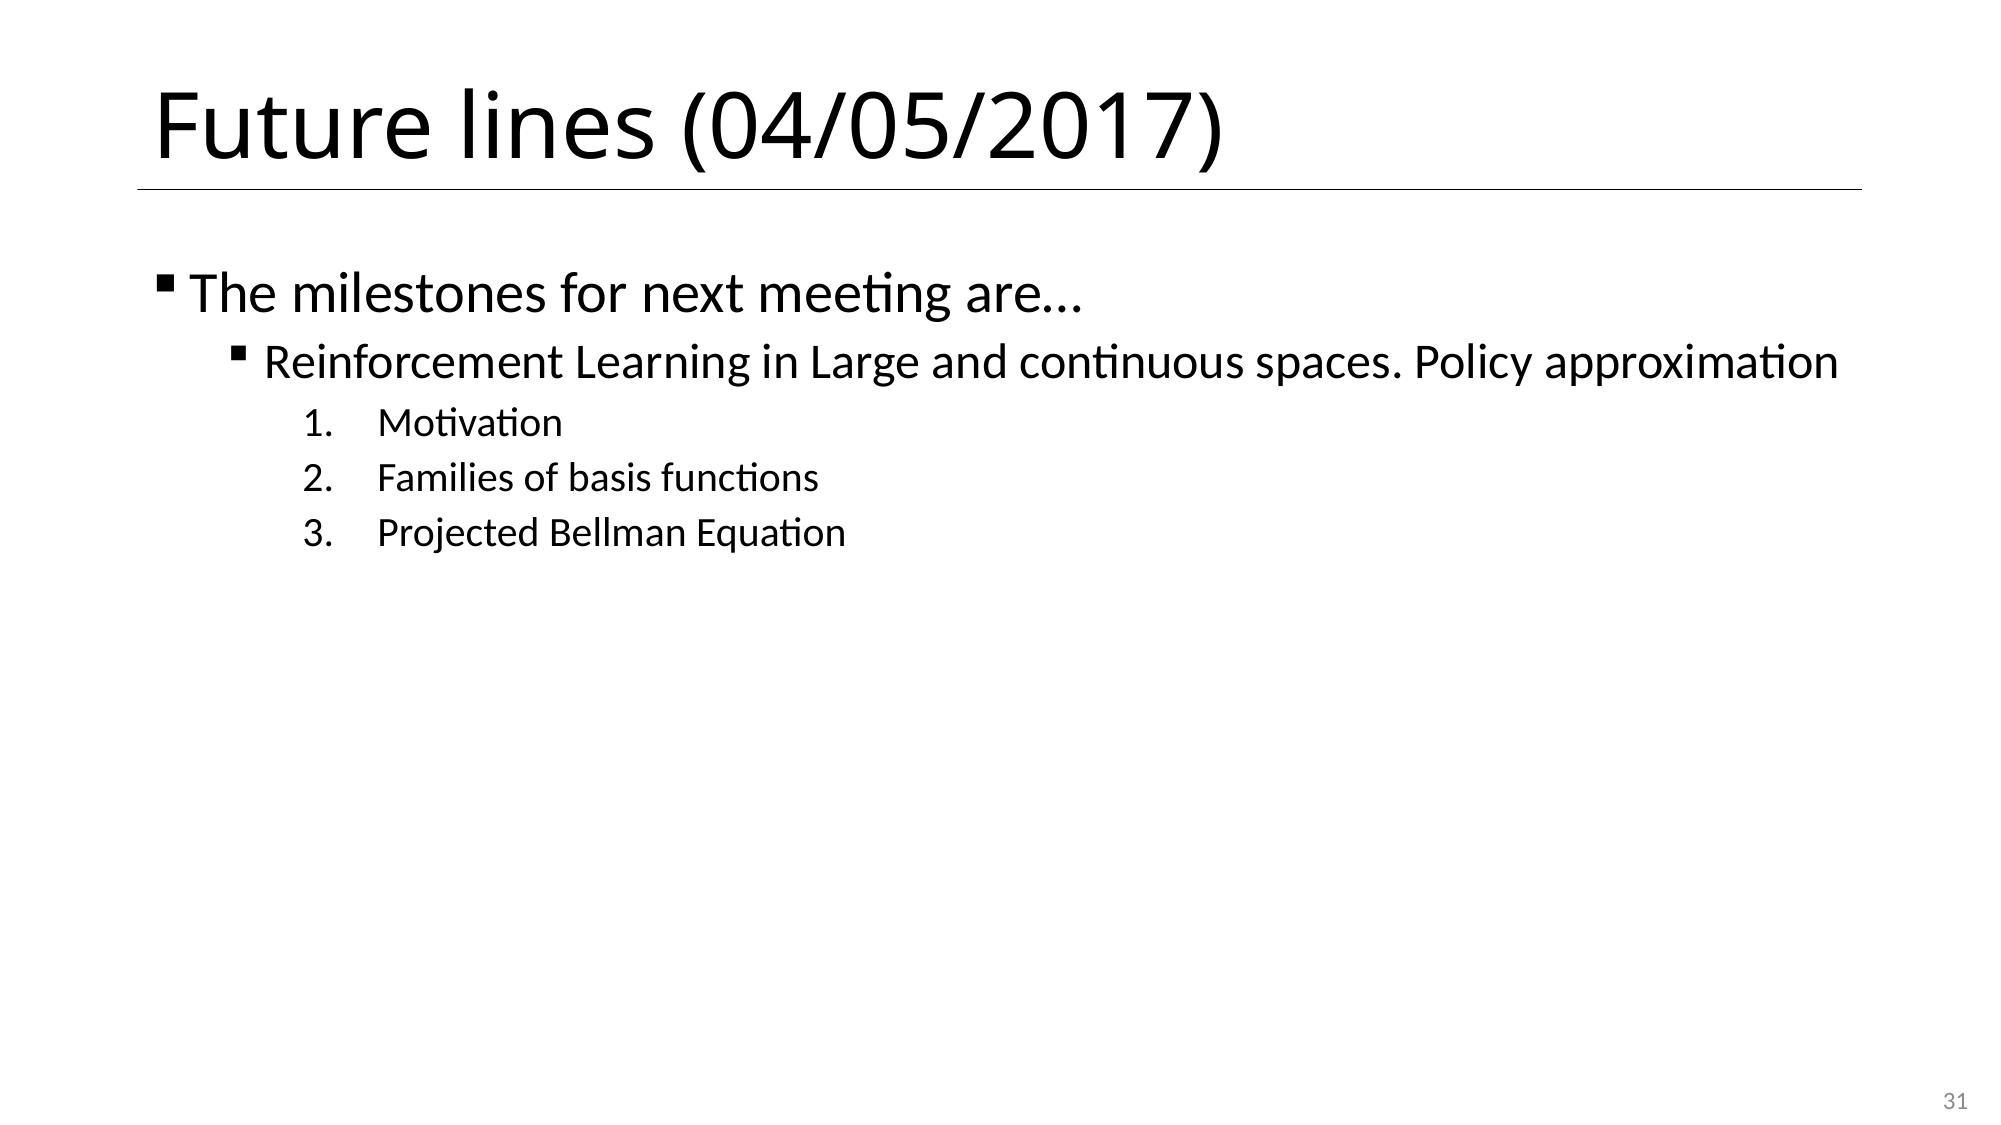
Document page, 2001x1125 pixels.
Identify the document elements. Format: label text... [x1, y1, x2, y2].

list The milestones for next meeting are… Reinforcement Learning in Large and continuous spaces. Policy approximation Motivation Families of basis functions Projected Bellman Equation [137, 254, 1890, 1014]
title Future lines (04/05/2017) [137, 19, 1863, 238]
slide_number 31 [1533, 1069, 1984, 1125]
